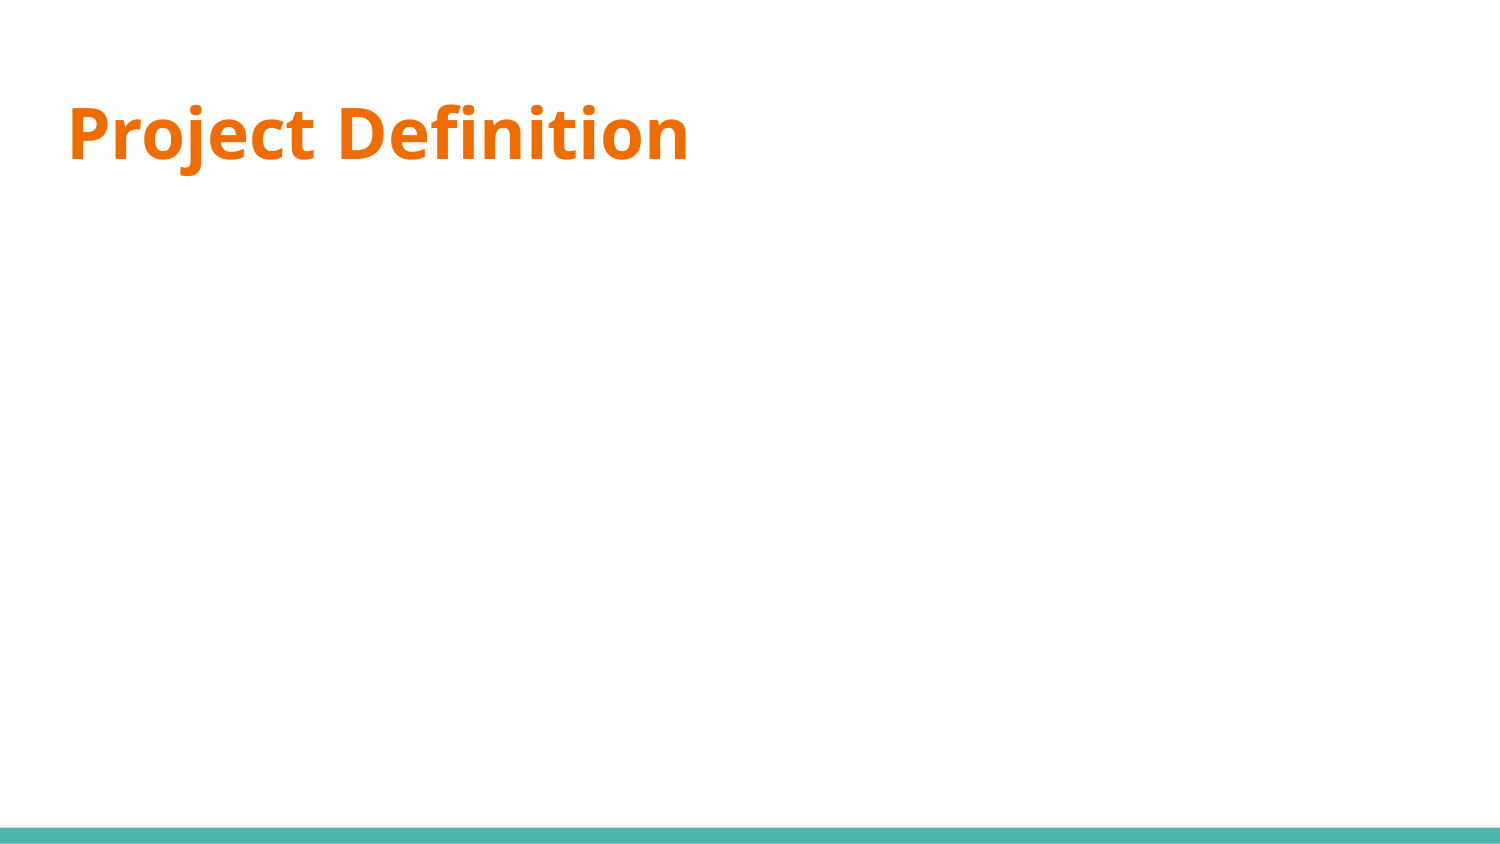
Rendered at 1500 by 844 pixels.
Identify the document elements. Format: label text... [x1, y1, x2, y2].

title Project Definition [51, 72, 1449, 189]
